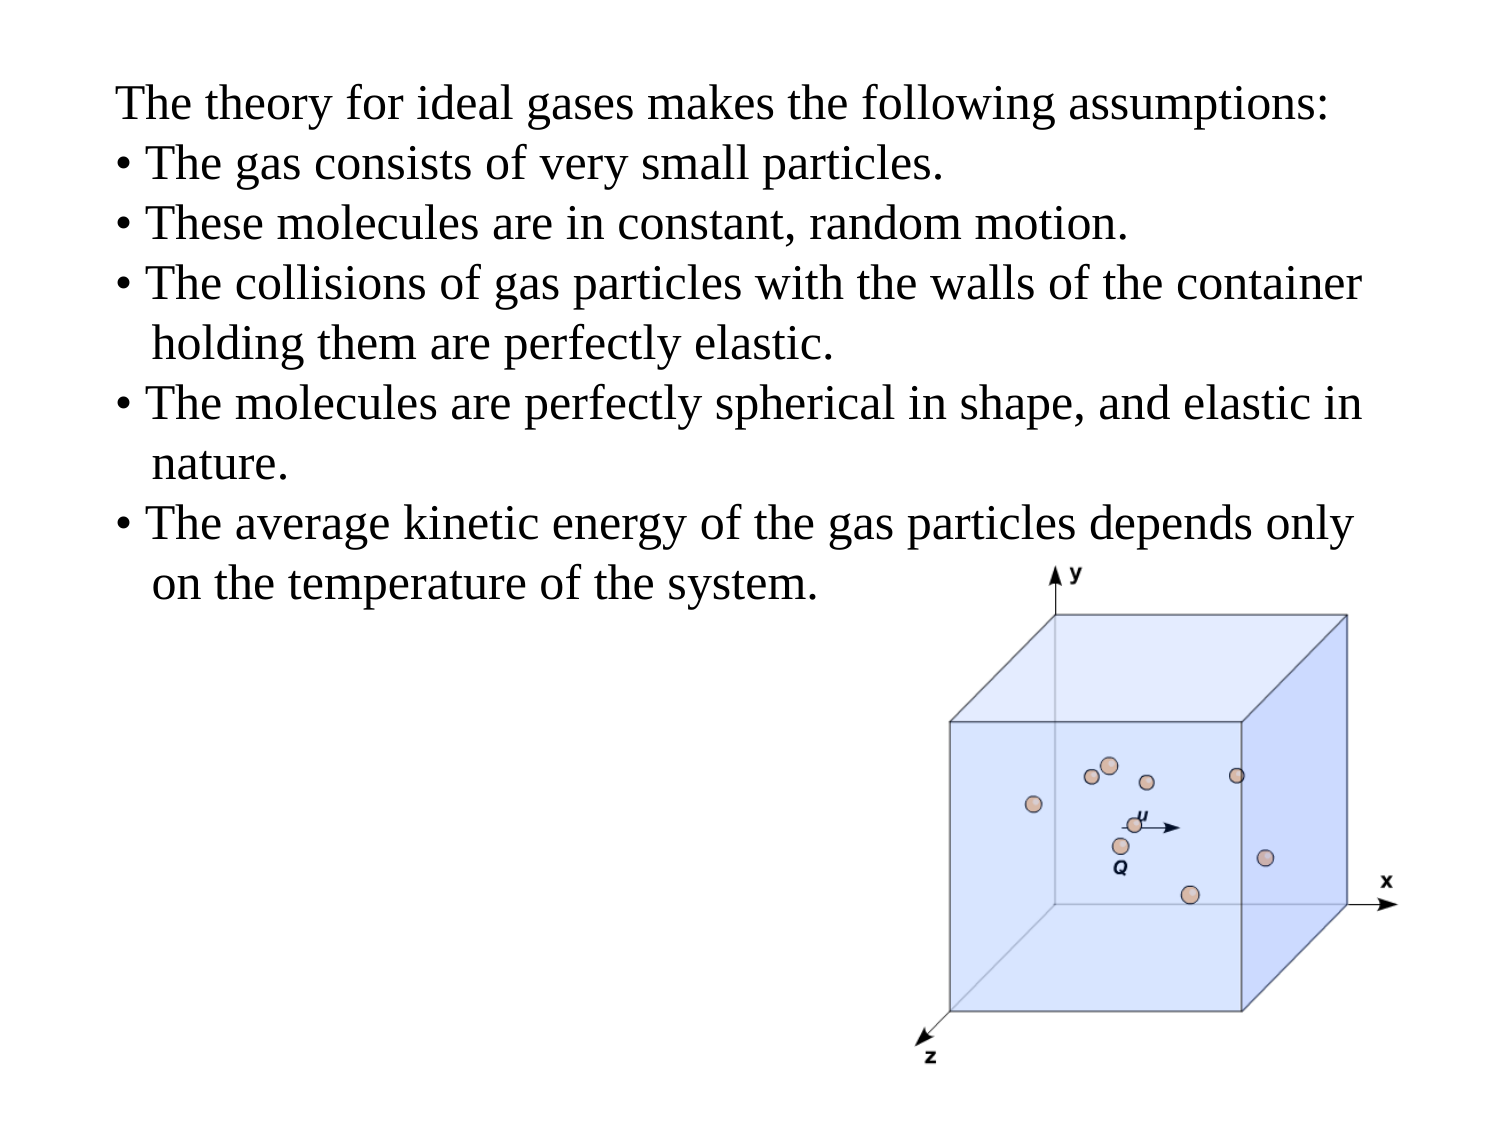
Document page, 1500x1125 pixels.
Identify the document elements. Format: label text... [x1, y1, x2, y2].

text_box The theory for ideal gases makes the following assumptions: • The gas consists of very small particles. • These molecules are in constant, random motion. • The collisions of gas particles with the walls of the container holding them are perfectly elastic. • The molecules are perfectly spherical in shape, and elastic in nature. • The average kinetic energy of the gas particles depends only on the temperature of the system. [99, 62, 1425, 618]
picture [912, 562, 1401, 1071]
